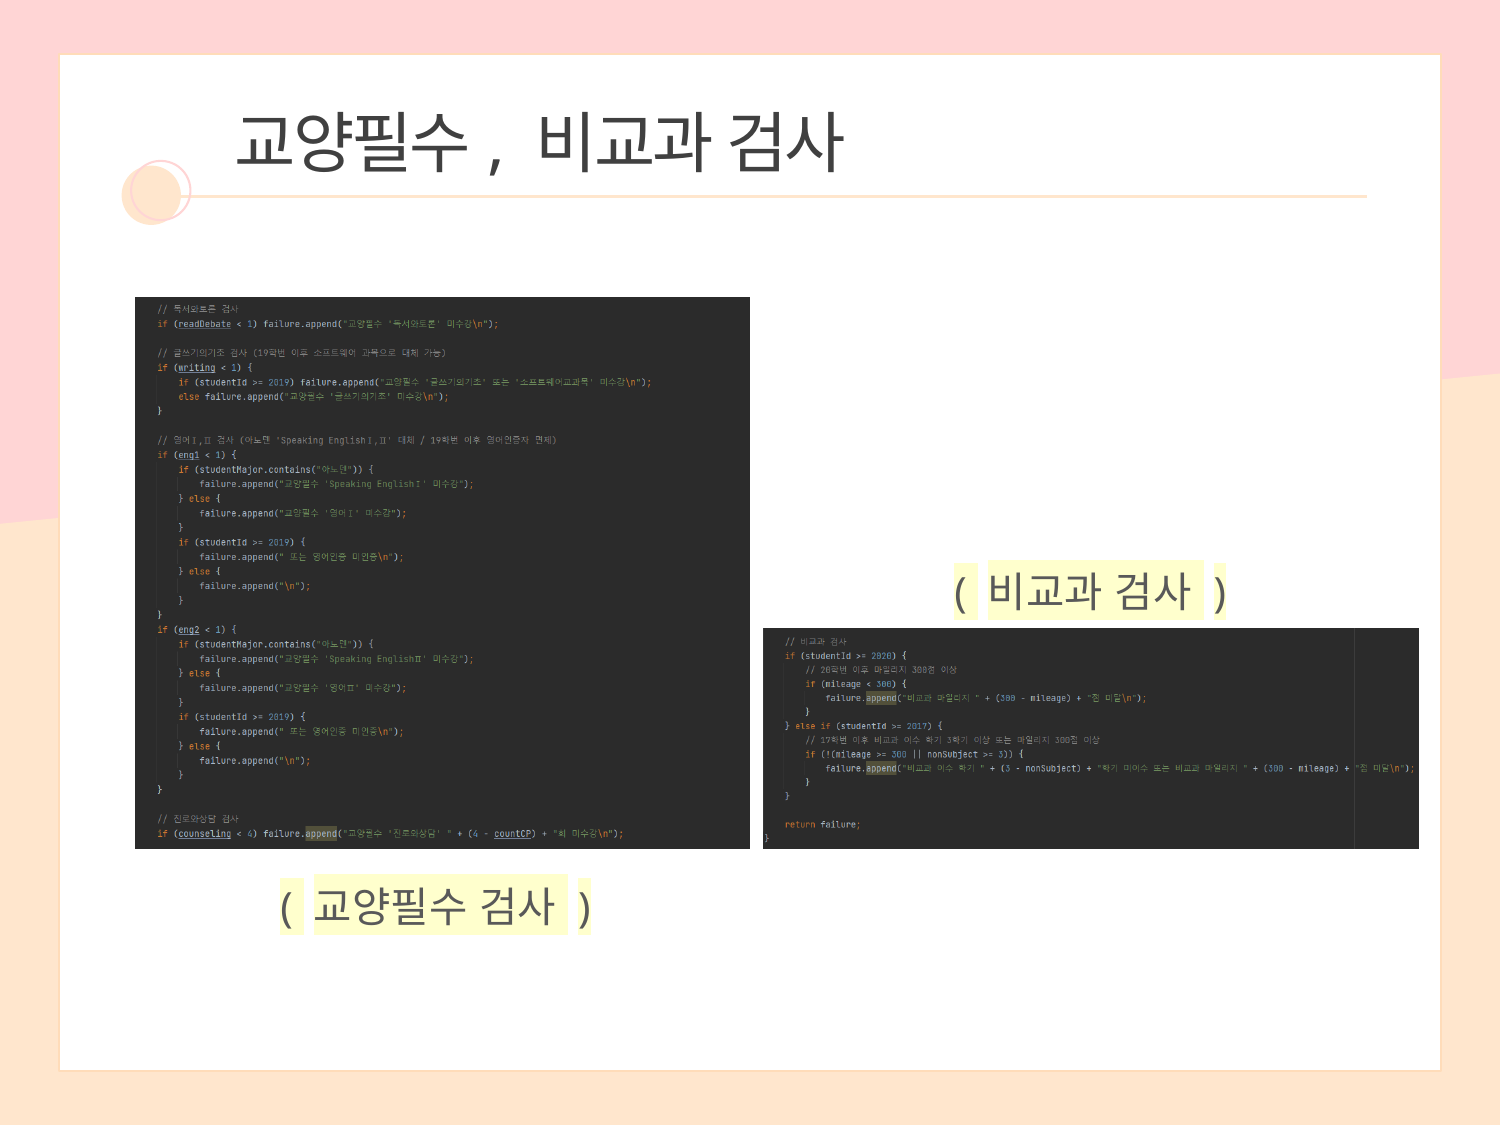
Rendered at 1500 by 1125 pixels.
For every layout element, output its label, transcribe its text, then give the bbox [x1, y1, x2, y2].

text_box ( 교양필수 검사 ) [265, 857, 621, 939]
picture [135, 296, 751, 849]
picture [762, 628, 1420, 849]
text_box ( 비교과 검사 ) [939, 533, 1243, 624]
text_box 교양필수, 비교과 검사 [220, 93, 862, 189]
